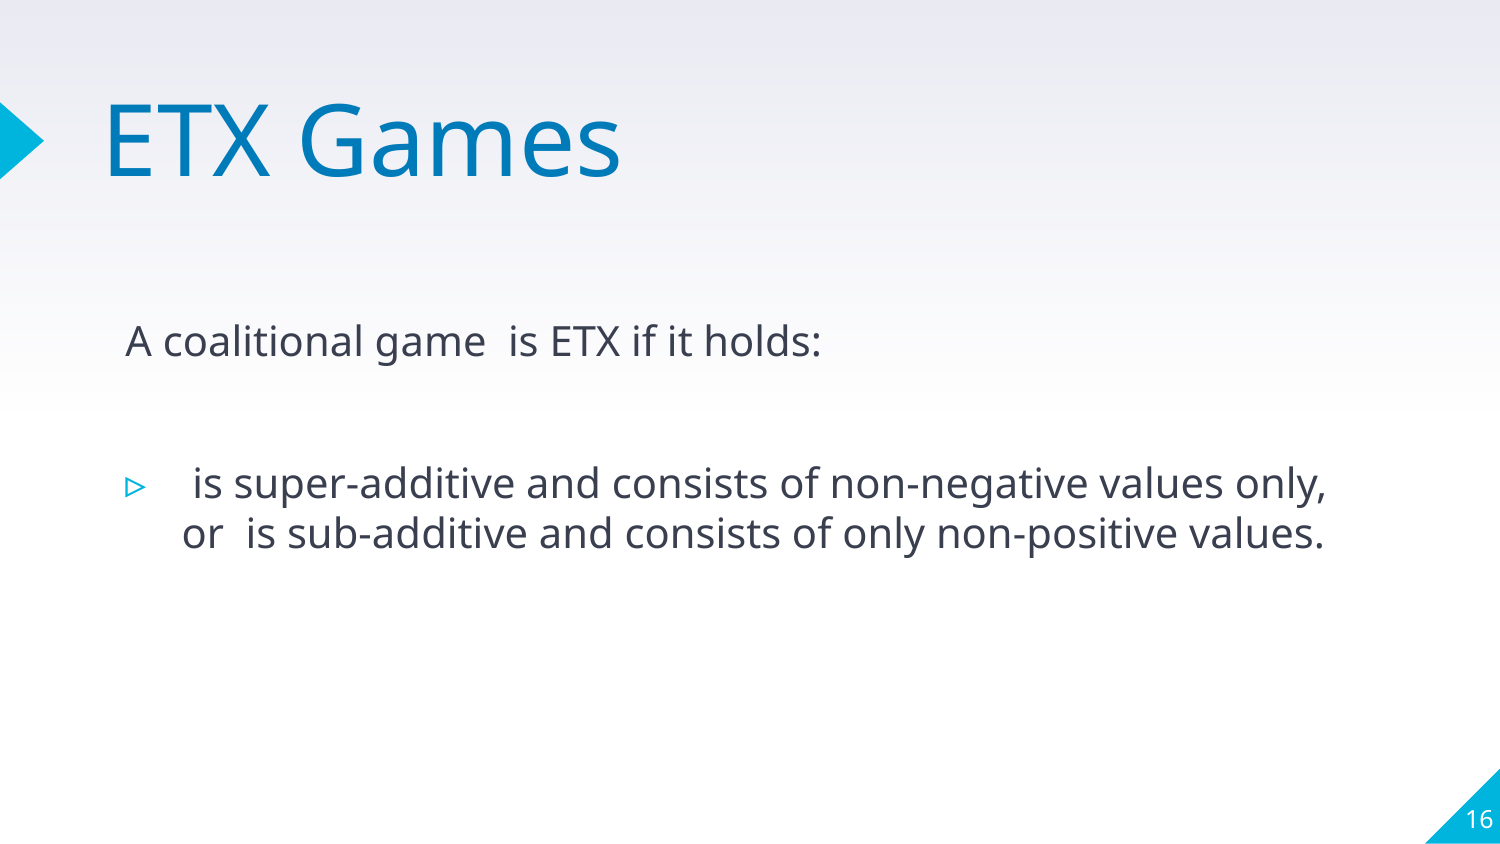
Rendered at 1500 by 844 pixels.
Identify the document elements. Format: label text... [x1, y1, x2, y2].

slide_number 16 [1418, 760, 1494, 838]
title ETX Games [101, 99, 1121, 277]
